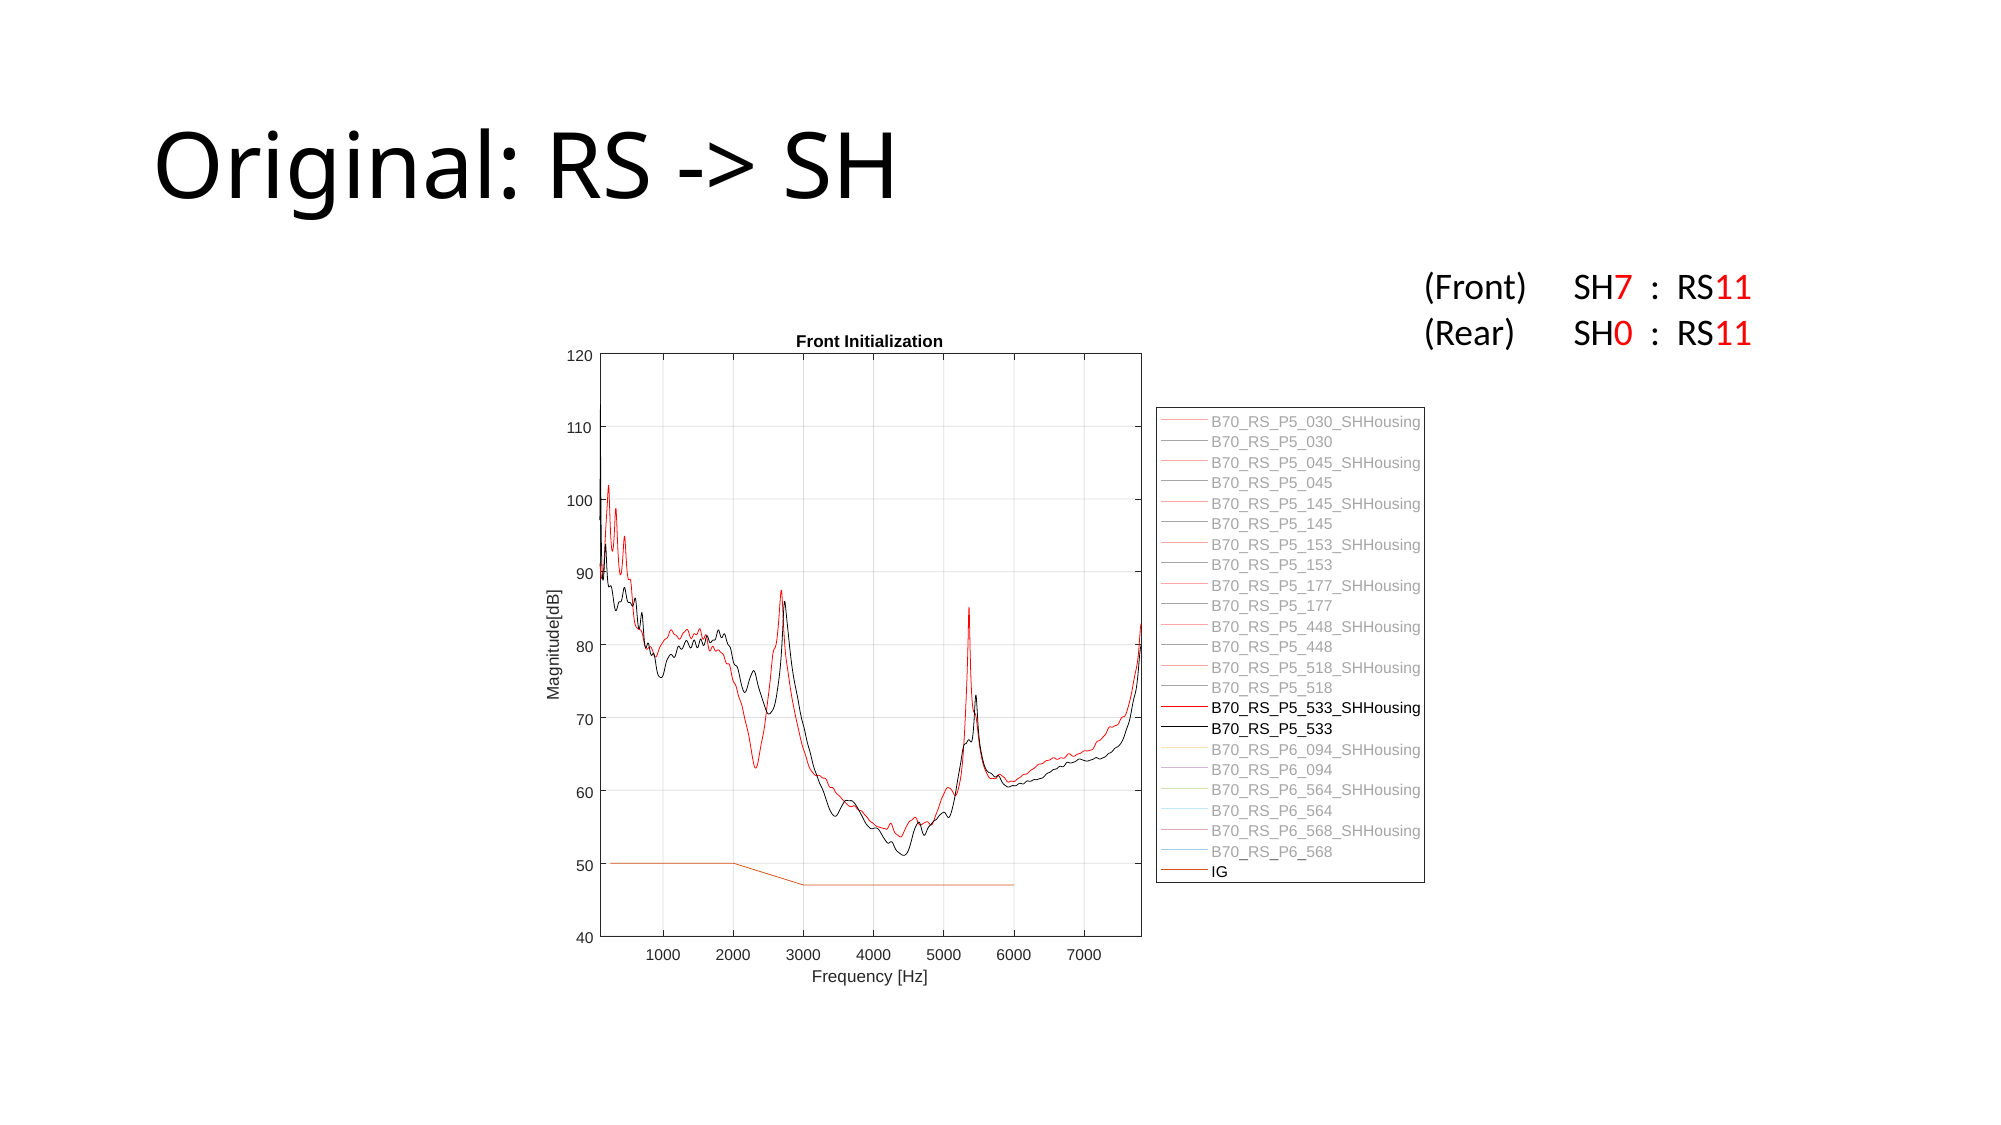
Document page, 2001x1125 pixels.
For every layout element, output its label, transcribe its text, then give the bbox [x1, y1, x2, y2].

title Original: RS -> SH [137, 59, 1863, 278]
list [509, 299, 1491, 1014]
text_box (Front) SH7 : RS11 (Rear) SH0 : RS11 [1408, 255, 1804, 360]
